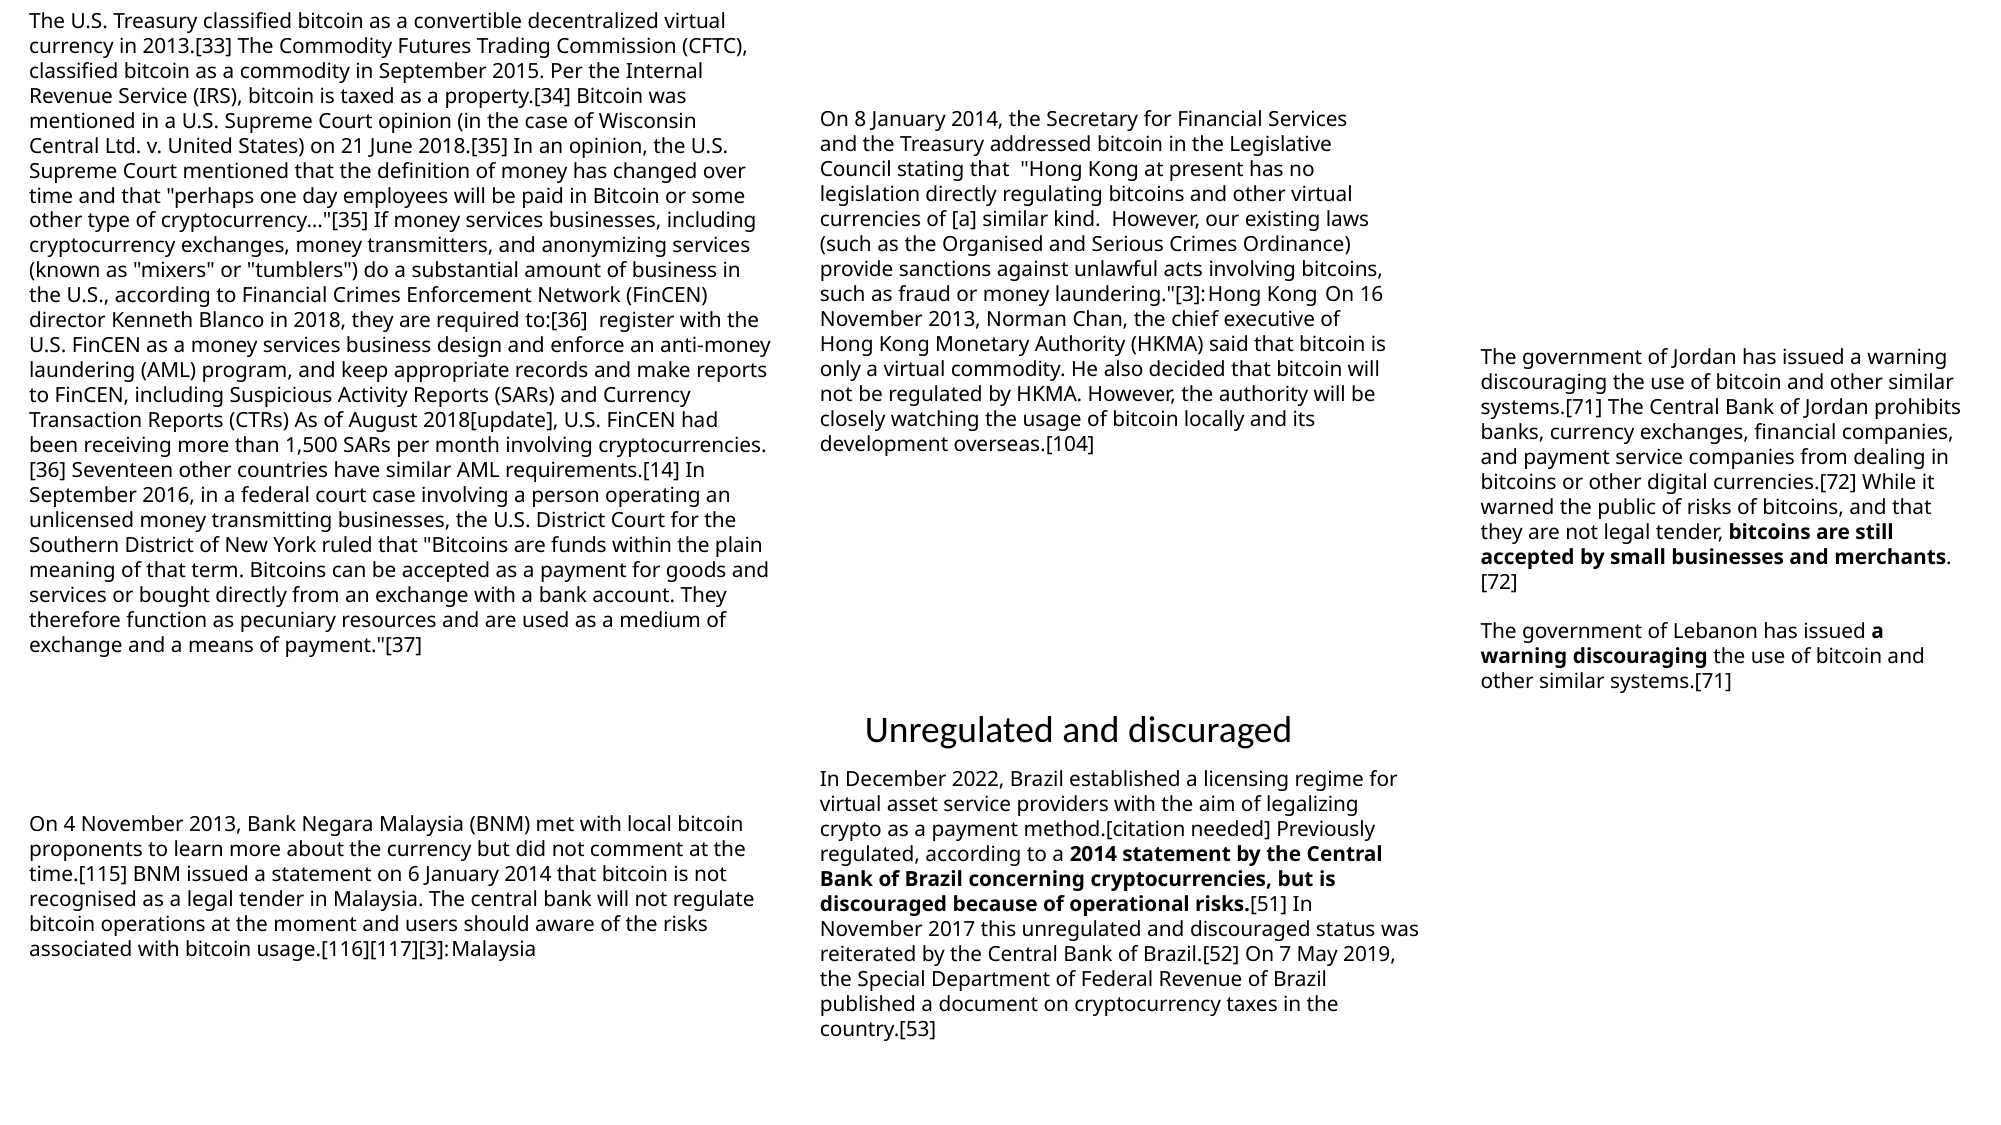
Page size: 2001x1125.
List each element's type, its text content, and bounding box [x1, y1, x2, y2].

text_box Unregulated and discuraged [849, 698, 1308, 758]
text_box In December 2022, Brazil established a licensing regime for virtual asset service providers with the aim of legalizing crypto as a payment method.[citation needed] Previously regulated, according to a 2014 statement by the Central Bank of Brazil concerning cryptocurrencies, but is discouraged because of operational risks.[51] In November 2017 this unregulated and discouraged status was reiterated by the Central Bank of Brazil.[52] On 7 May 2019, the Special Department of Federal Revenue of Brazil published a document on cryptocurrency taxes in the country.[53] [805, 758, 1435, 1049]
text_box The government of Jordan has issued a warning discouraging the use of bitcoin and other similar systems.[71] The Central Bank of Jordan prohibits banks, currency exchanges, financial companies, and payment service companies from dealing in bitcoins or other digital currencies.[72] While it warned the public of risks of bitcoins, and that they are not legal tender, bitcoins are still accepted by small businesses and merchants.[72] The government of Lebanon has issued a warning discouraging the use of bitcoin and other similar systems.[71] [1465, 336, 1977, 726]
text_box The U.S. Treasury classified bitcoin as a convertible decentralized virtual currency in 2013.[33] The Commodity Futures Trading Commission (CFTC), classified bitcoin as a commodity in September 2015. Per the Internal Revenue Service (IRS), bitcoin is taxed as a property.[34] Bitcoin was mentioned in a U.S. Supreme Court opinion (in the case of Wisconsin Central Ltd. v. United States) on 21 June 2018.[35] In an opinion, the U.S. Supreme Court mentioned that the definition of money has changed over time and that "perhaps one day employees will be paid in Bitcoin or some other type of cryptocurrency..."[35] If money services businesses, including cryptocurrency exchanges, money transmitters, and anonymizing services (known as "mixers" or "tumblers") do a substantial amount of business in the U.S., according to Financial Crimes Enforcement Network (FinCEN) director Kenneth Blanco in 2018, they are required to:[36] register with the U.S. FinCEN as a money services business design and enforce an anti-money laundering (AML) program, and keep appropriate records and make reports to FinCEN, including Suspicious Activity Reports (SARs) and Currency Transaction Reports (CTRs) As of August 2018[update], U.S. FinCEN had been receiving more than 1,500 SARs per month involving cryptocurrencies.[36] Seventeen other countries have similar AML requirements.[14] In September 2016, in a federal court case involving a person operating an unlicensed money transmitting businesses, the U.S. District Court for the Southern District of New York ruled that "Bitcoins are funds within the plain meaning of that term. Bitcoins can be accepted as a payment for goods and services or bought directly from an exchange with a bank account. They therefore function as pecuniary resources and are used as a medium of exchange and a means of payment."[37] [14, 0, 786, 665]
text_box On 4 November 2013, Bank Negara Malaysia (BNM) met with local bitcoin proponents to learn more about the currency but did not comment at the time.[115] BNM issued a statement on 6 January 2014 that bitcoin is not recognised as a legal tender in Malaysia. The central bank will not regulate bitcoin operations at the moment and users should aware of the risks associated with bitcoin usage.[116][117][3]: Malaysia [14, 803, 773, 968]
text_box On 8 January 2014, the Secretary for Financial Services and the Treasury addressed bitcoin in the Legislative Council stating that "Hong Kong at present has no legislation directly regulating bitcoins and other virtual currencies of [a] similar kind. However, our existing laws (such as the Organised and Serious Crimes Ordinance) provide sanctions against unlawful acts involving bitcoins, such as fraud or money laundering."[3]: Hong Kong On 16 November 2013, Norman Chan, the chief executive of Hong Kong Monetary Authority (HKMA) said that bitcoin is only a virtual commodity. He also decided that bitcoin will not be regulated by HKMA. However, the authority will be closely watching the usage of bitcoin locally and its development overseas.[104] [805, 98, 1402, 464]
